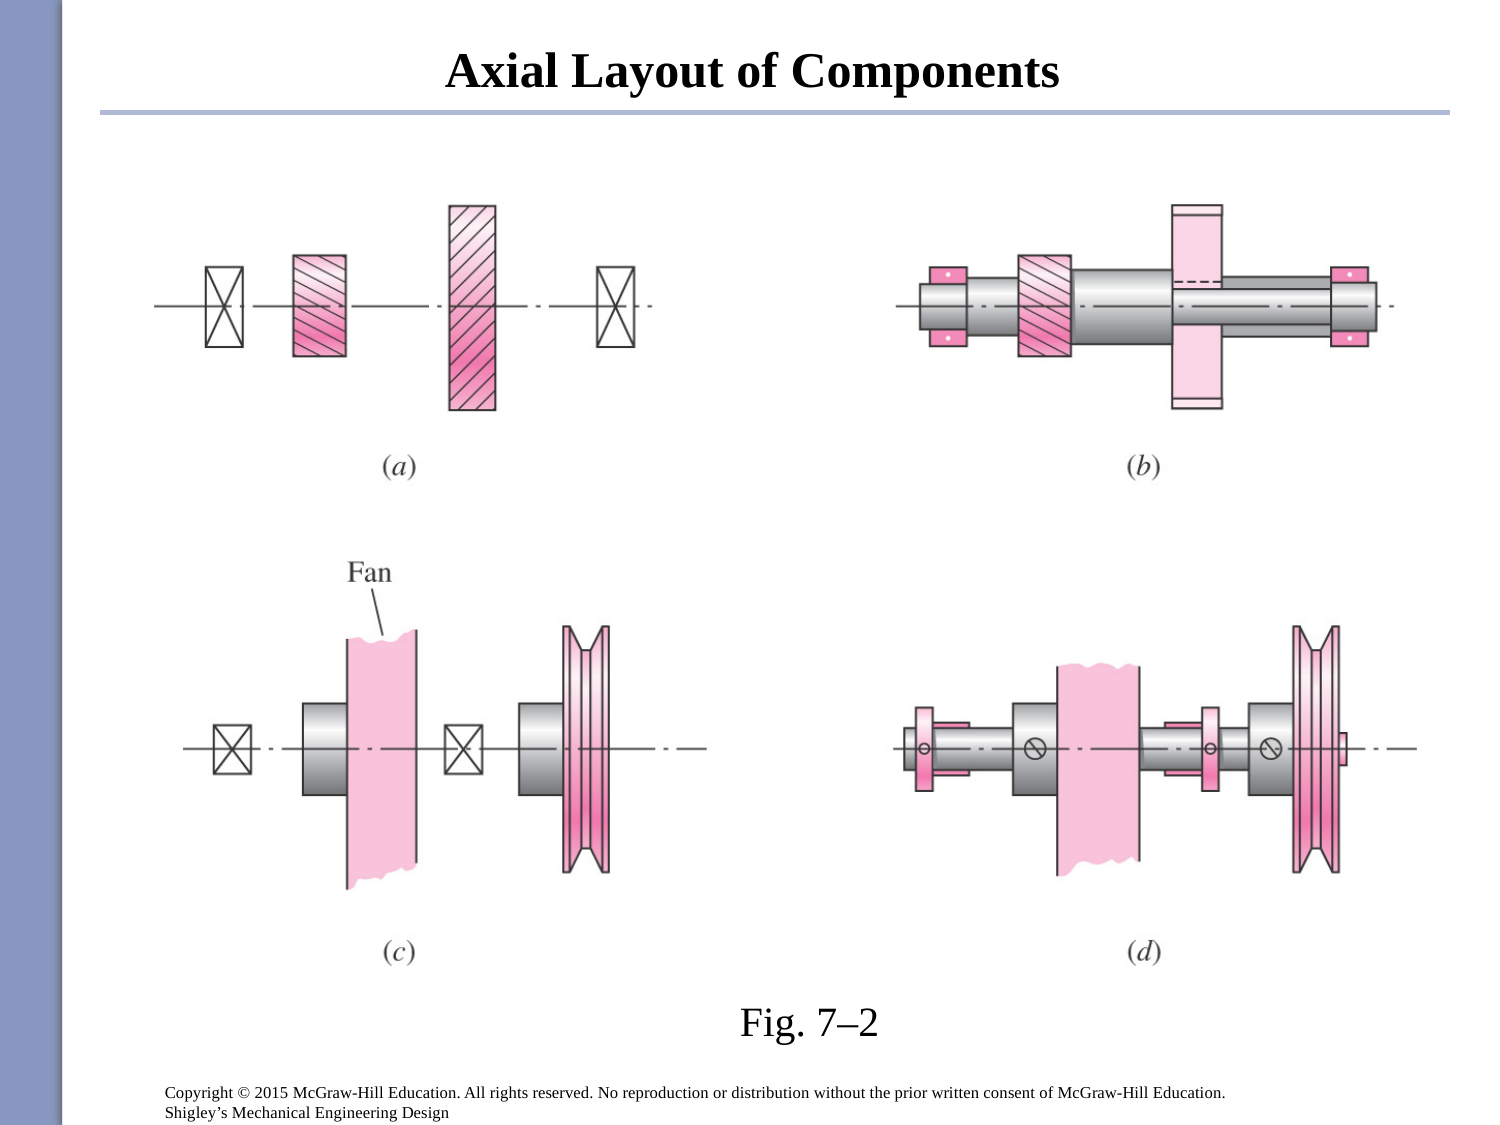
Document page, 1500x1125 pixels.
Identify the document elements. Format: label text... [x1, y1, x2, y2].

picture [149, 187, 1421, 970]
text_box Fig. 7–2 [724, 987, 950, 1053]
title Axial Layout of Components [137, 30, 1368, 106]
